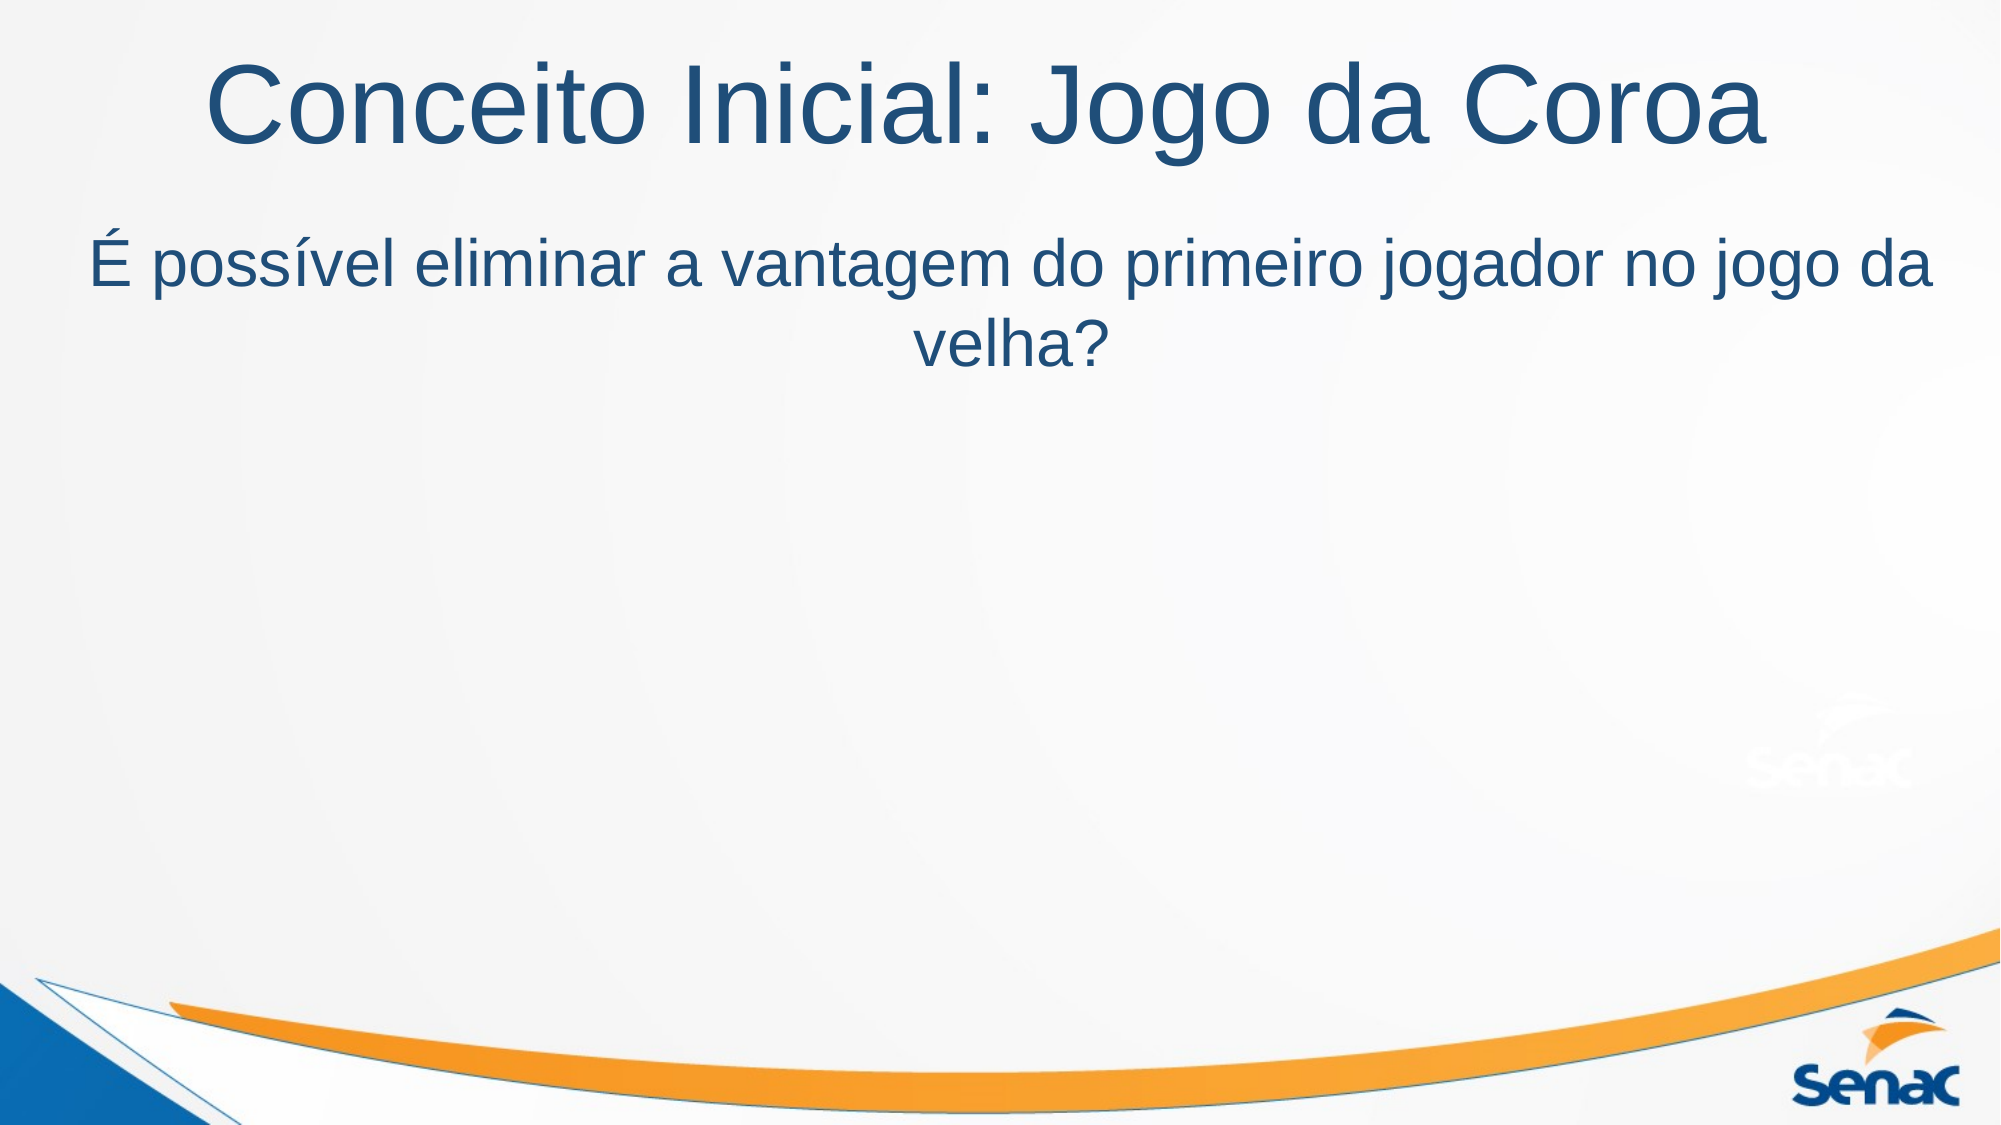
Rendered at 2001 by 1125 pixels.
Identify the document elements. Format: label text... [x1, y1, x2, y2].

title Conceito Inicial: Jogo da Coroa [0, 36, 1973, 178]
picture [0, 0, 2001, 1125]
list É possível eliminar a vantagem do primeiro jogador no jogo da velha? [52, 211, 1973, 926]
